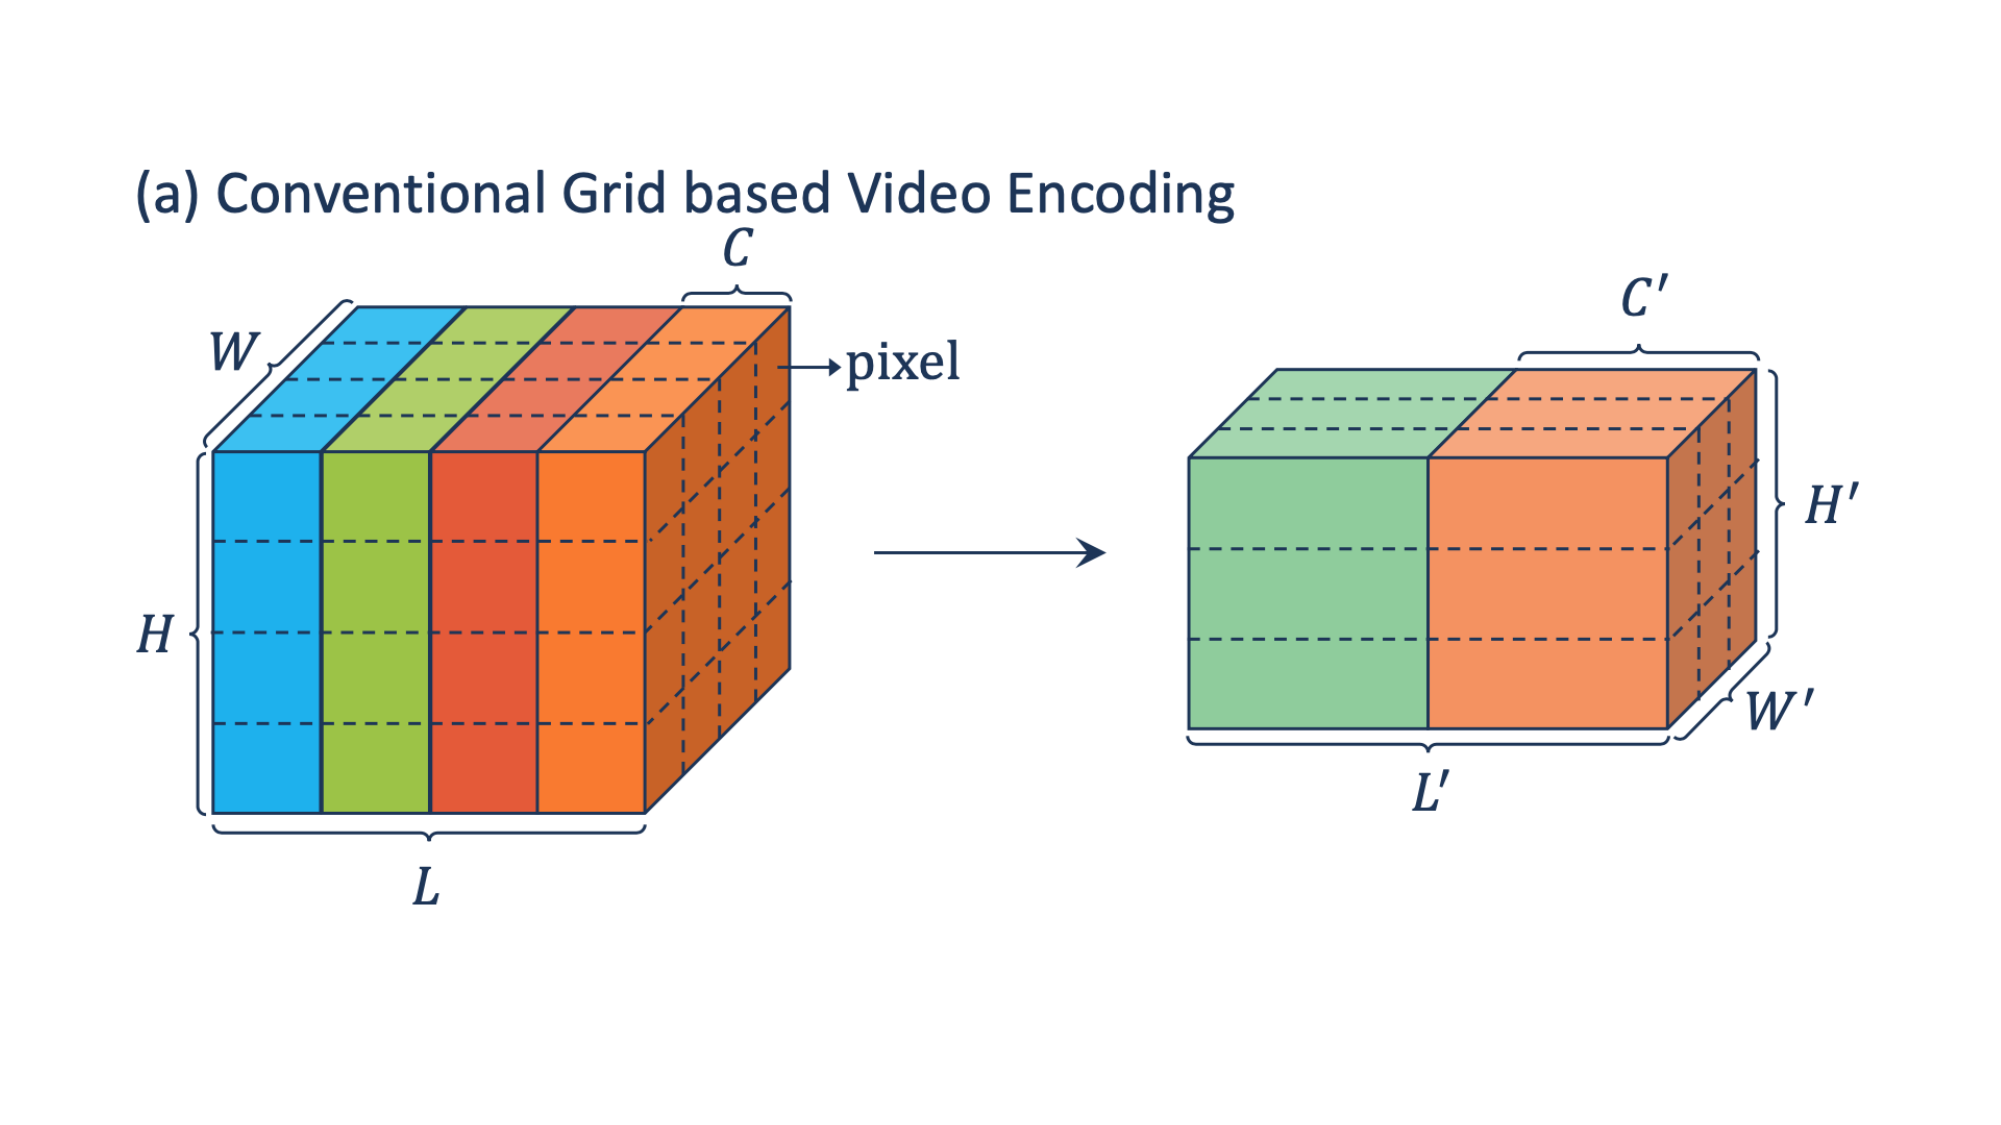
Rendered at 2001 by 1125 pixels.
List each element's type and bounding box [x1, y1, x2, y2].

picture [57, 101, 1908, 942]
